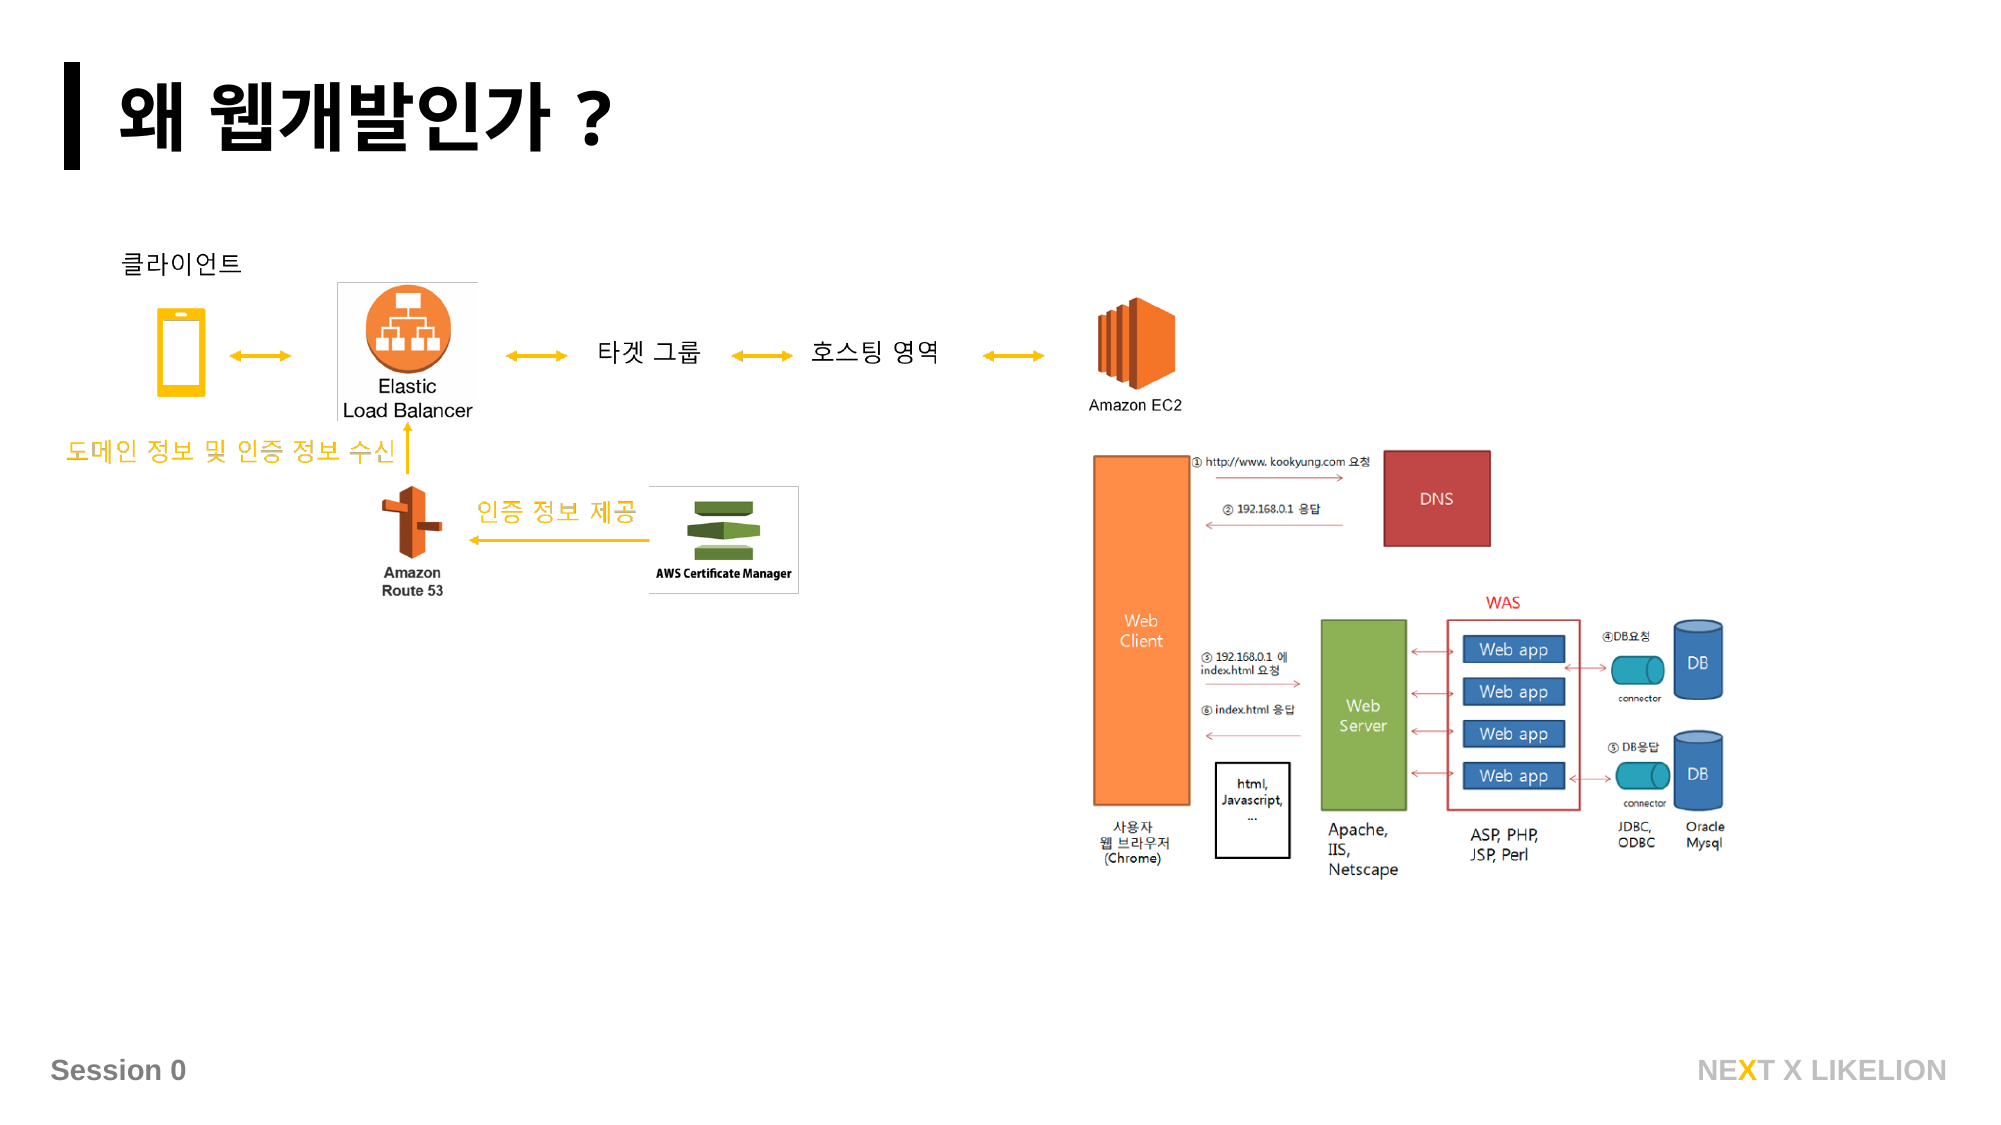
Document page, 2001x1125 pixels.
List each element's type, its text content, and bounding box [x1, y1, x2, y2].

text_box NEXT X LIKELION [1682, 1044, 1965, 1095]
text_box [64, 63, 80, 170]
text_box Session 0 [35, 1044, 318, 1095]
text_box 왜 웹개발인가? [103, 63, 942, 169]
picture [50, 241, 1801, 910]
